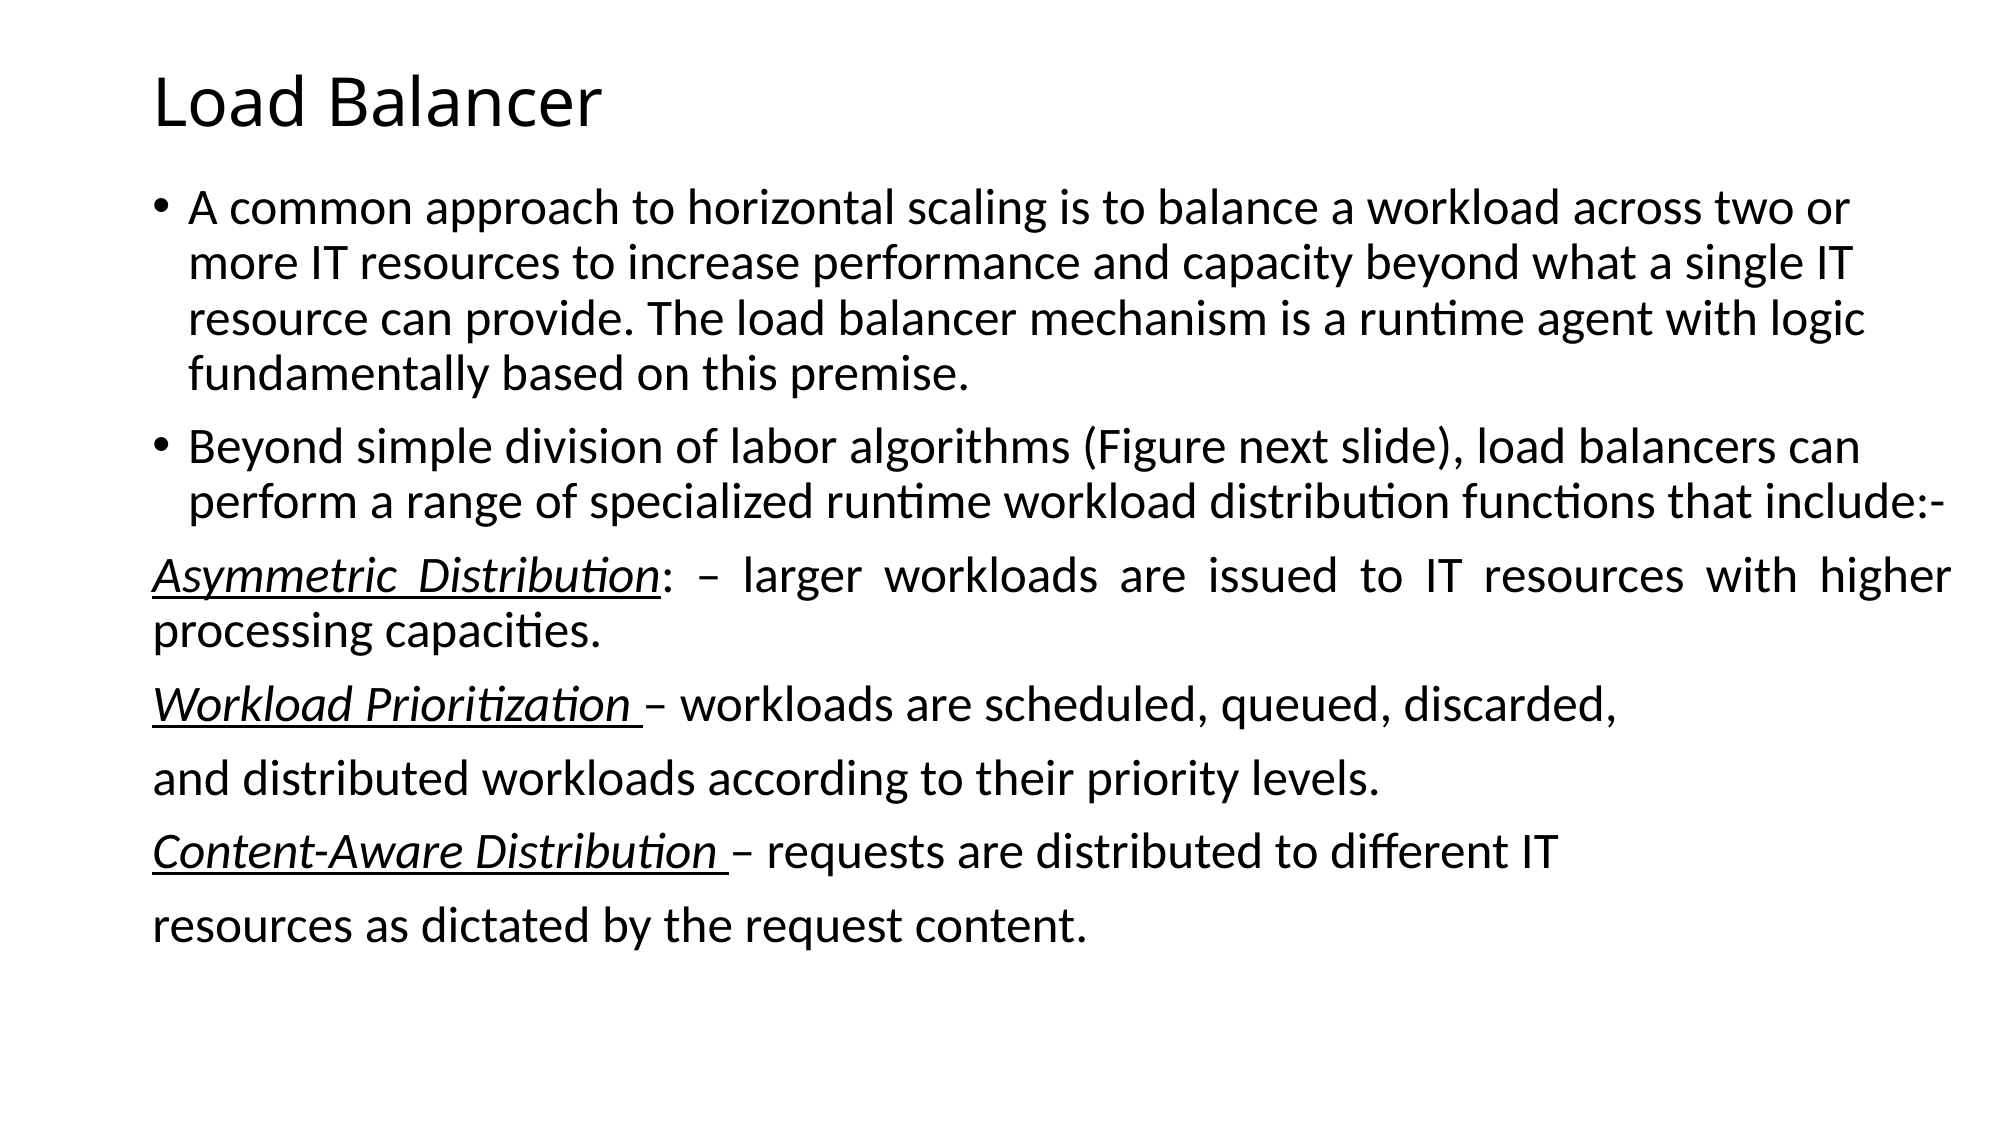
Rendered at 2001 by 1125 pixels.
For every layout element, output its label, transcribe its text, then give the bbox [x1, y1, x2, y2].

list A common approach to horizontal scaling is to balance a workload across two or more IT resources to increase performance and capacity beyond what a single IT resource can provide. The load balancer mechanism is a runtime agent with logic fundamentally based on this premise. Beyond simple division of labor algorithms (Figure next slide), load balancers can perform a range of specialized runtime workload distribution functions that include:- Asymmetric Distribution: – larger workloads are issued to IT resources with higher processing capacities. Workload Prioritization – workloads are scheduled, queued, discarded, and distributed workloads according to their priority levels. Content-Aware Distribution – requests are distributed to different IT resources as dictated by the request content. [137, 172, 1969, 1014]
title Load Balancer [137, 59, 1863, 149]
